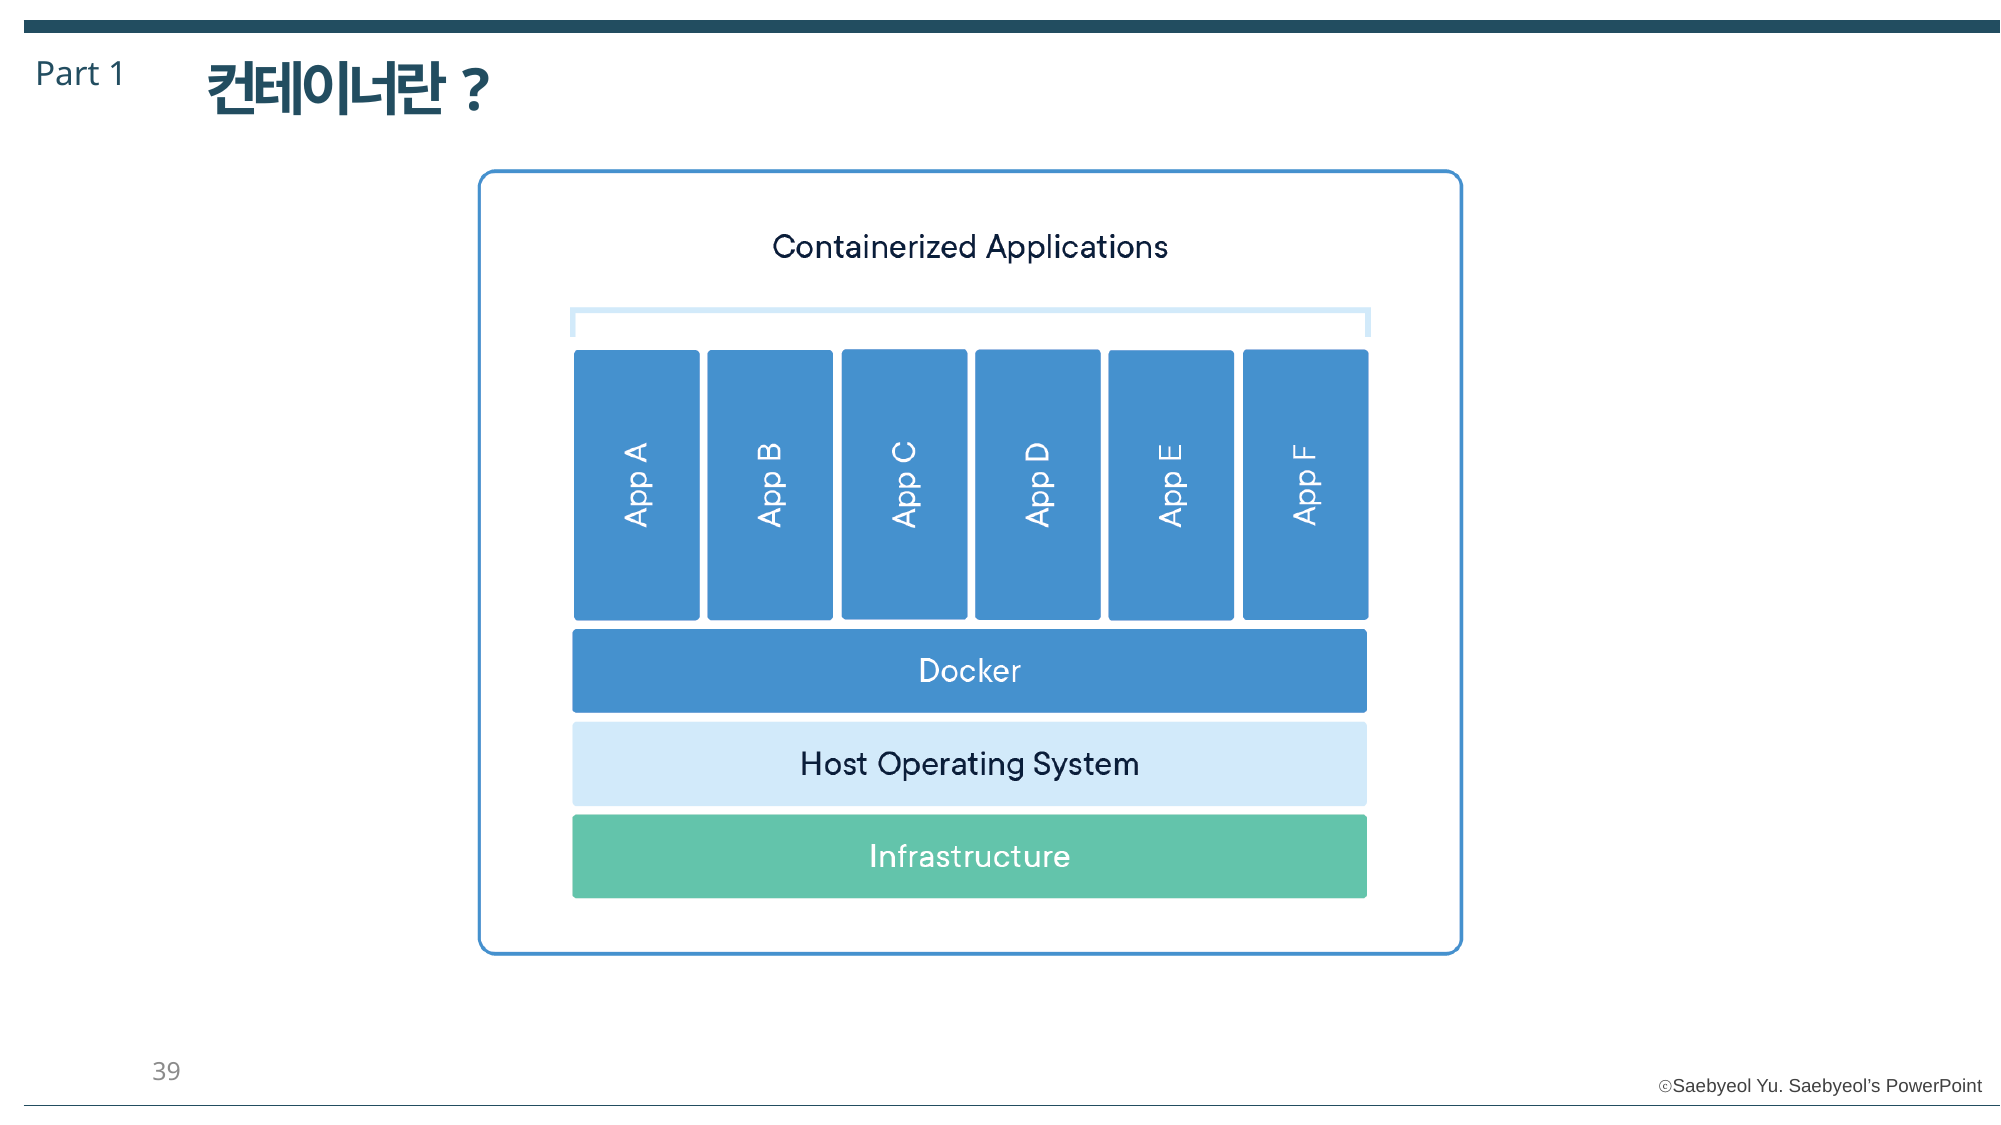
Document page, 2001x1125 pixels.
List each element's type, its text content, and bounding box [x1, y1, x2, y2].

slide_number 39 [137, 1042, 588, 1103]
picture [471, 164, 1469, 961]
text_box Part 1 [20, 44, 143, 100]
text_box 컨테이너란? [190, 44, 505, 130]
